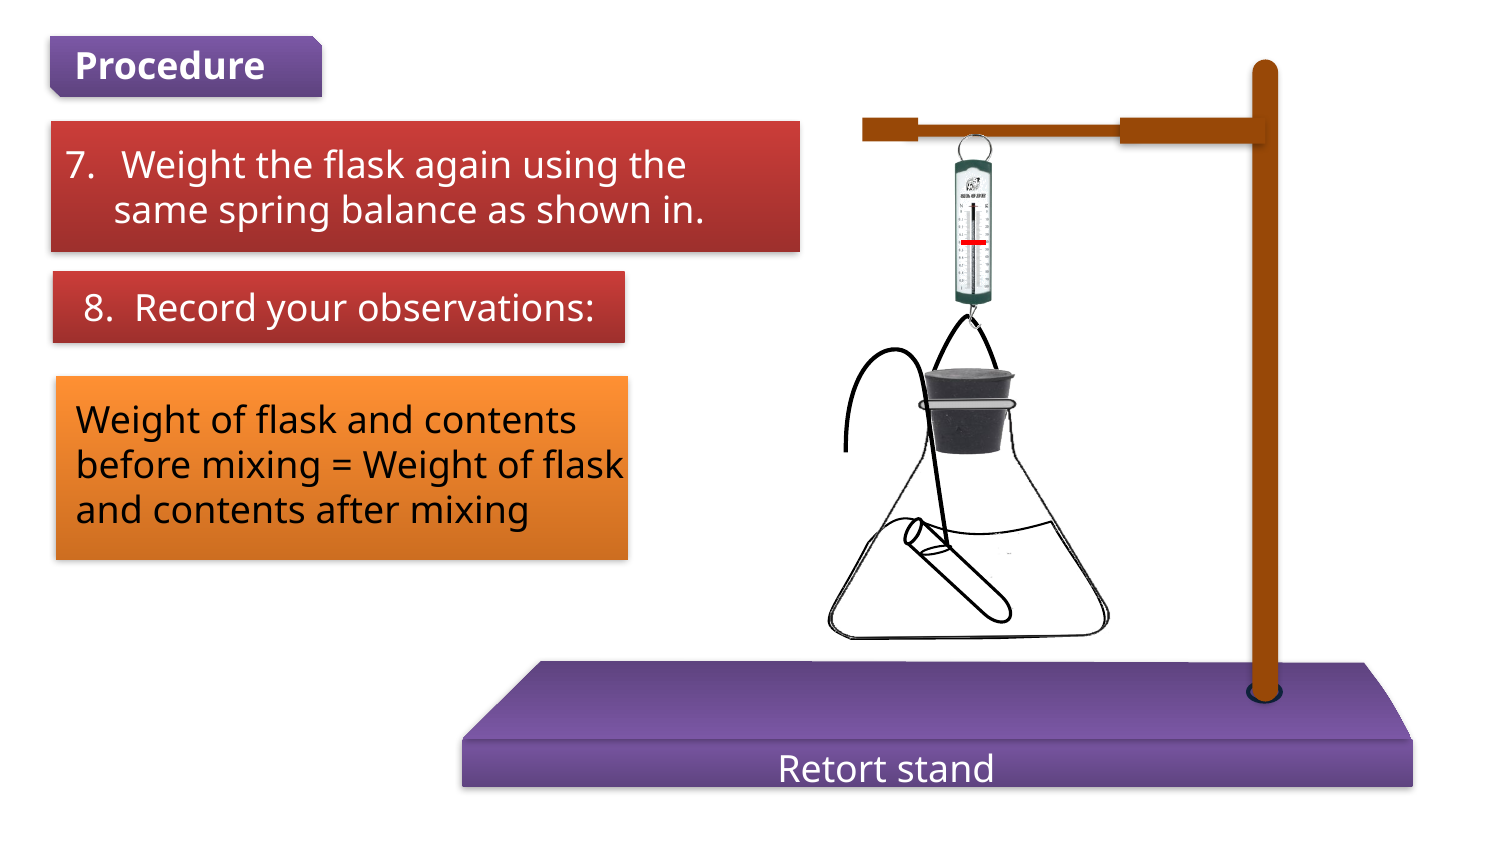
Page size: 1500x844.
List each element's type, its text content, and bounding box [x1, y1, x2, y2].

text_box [861, 59, 1281, 702]
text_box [49, 34, 323, 97]
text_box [52, 271, 626, 343]
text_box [814, 323, 856, 647]
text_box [462, 660, 1413, 787]
text_box Retort stand [762, 794, 1011, 798]
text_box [49, 376, 651, 587]
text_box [49, 121, 801, 253]
